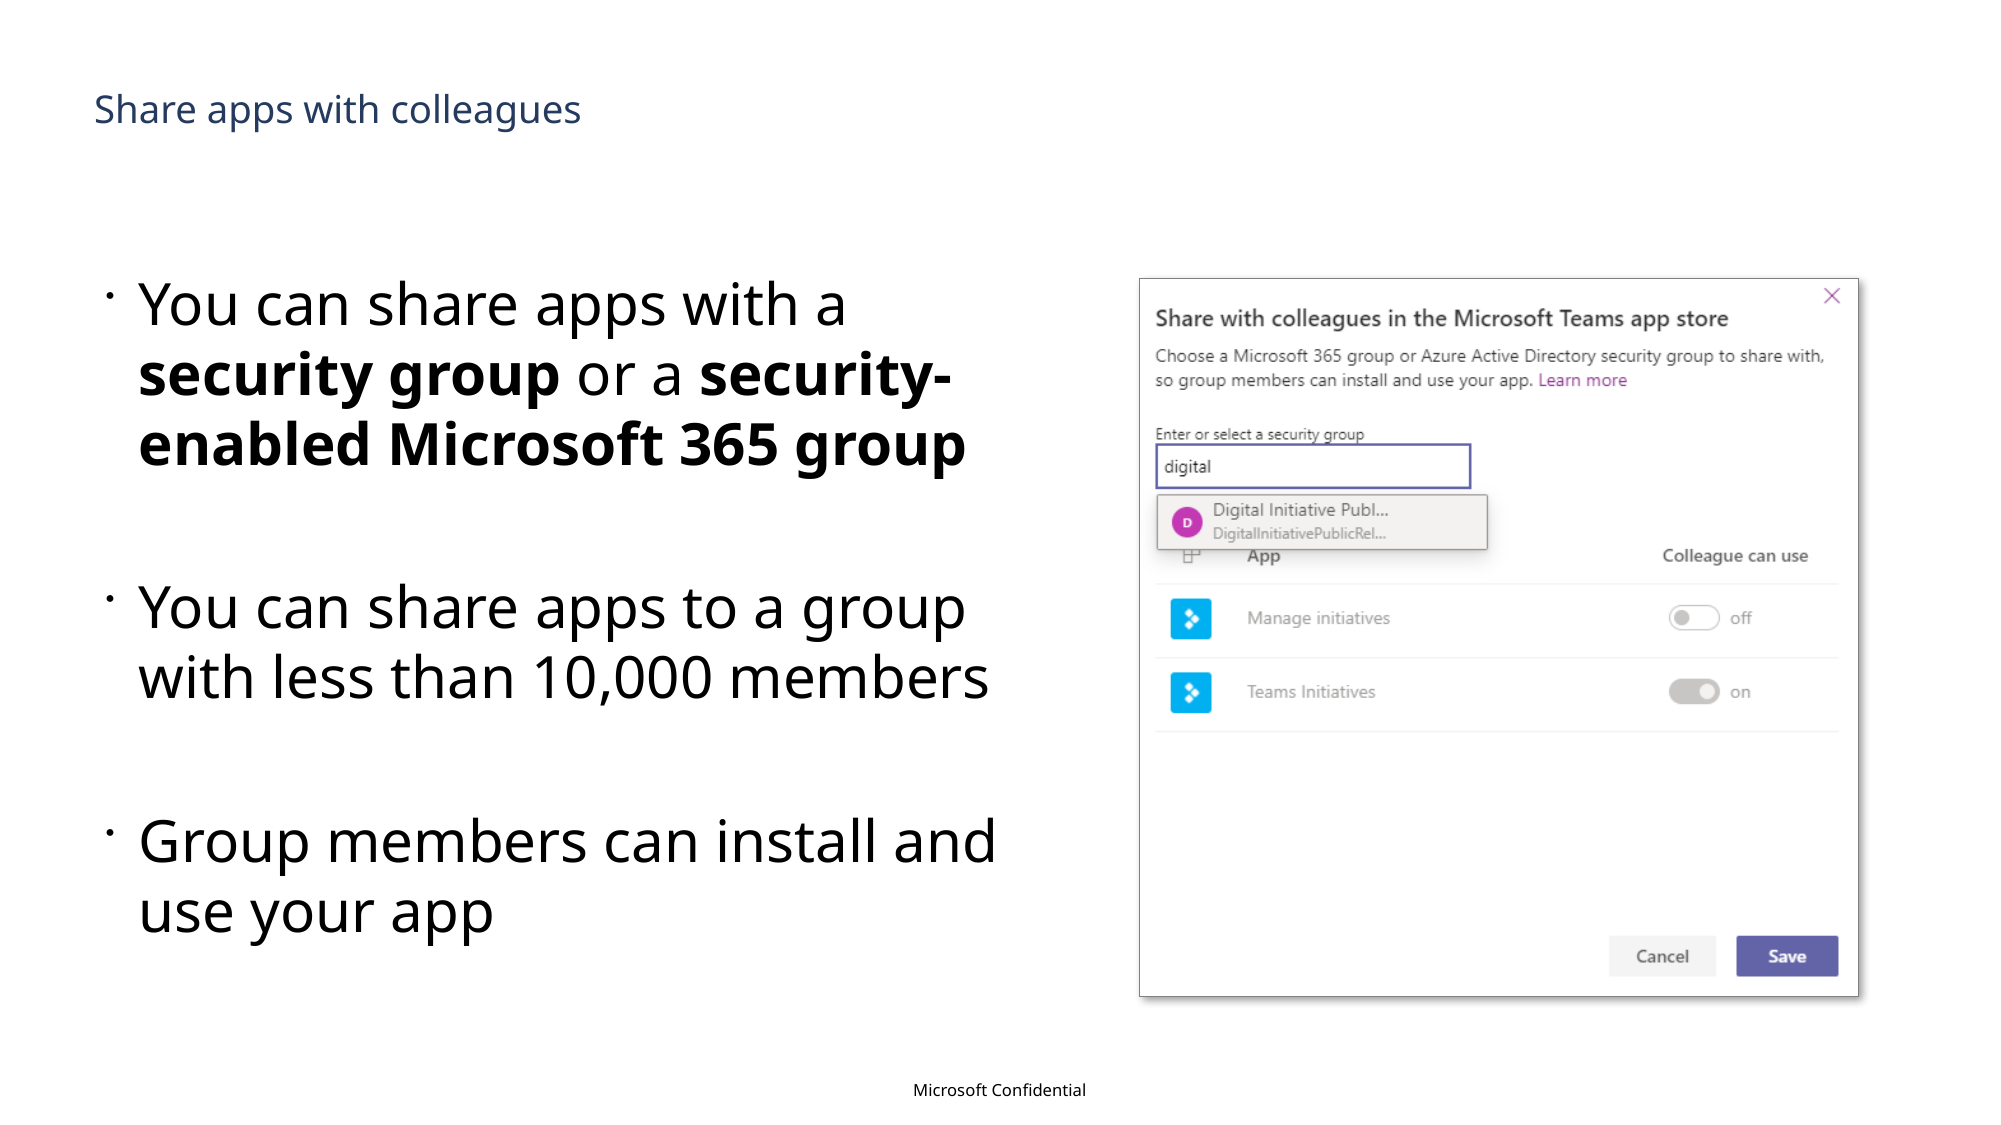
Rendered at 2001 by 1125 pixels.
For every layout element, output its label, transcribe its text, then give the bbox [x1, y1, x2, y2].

text_box Microsoft Confidential [662, 1072, 1338, 1093]
title Share apps with colleagues [94, 85, 1945, 183]
list You can share apps with a security group or a security-enabled Microsoft 365 group You can share apps to a group with less than 10,000 members Group members can install and use your app [101, 267, 1093, 1008]
picture [1139, 278, 1859, 997]
